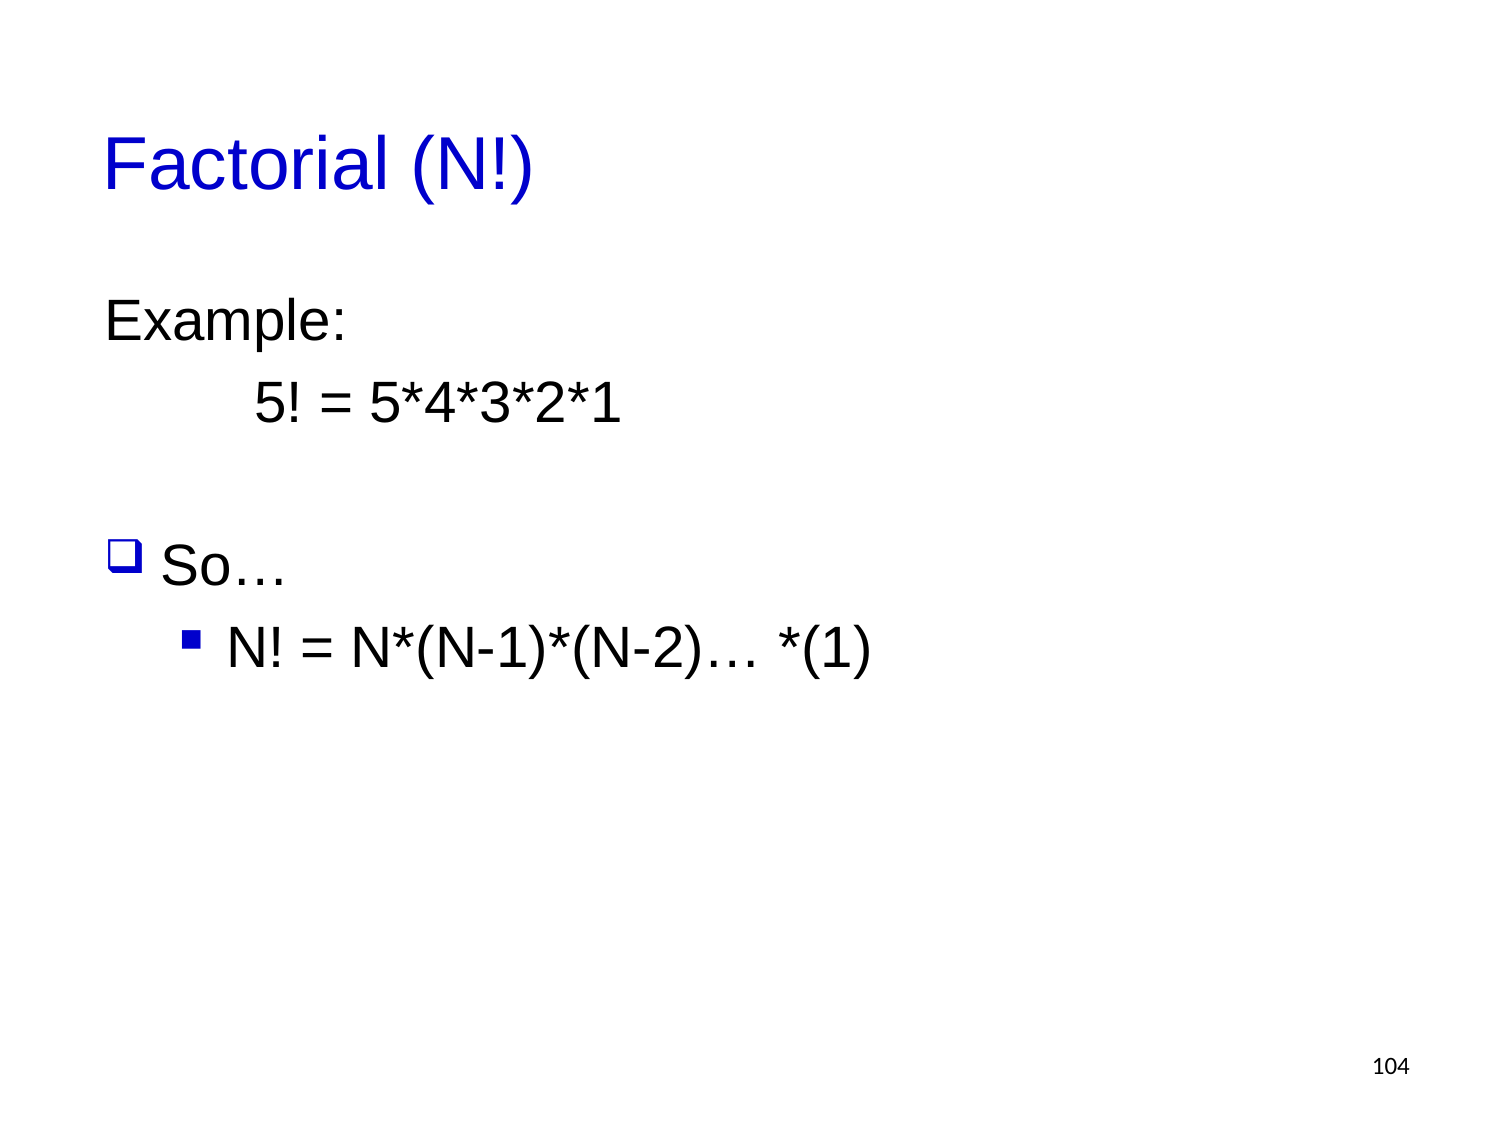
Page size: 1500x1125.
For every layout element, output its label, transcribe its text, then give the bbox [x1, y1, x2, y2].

title Factorial (N!) [87, 49, 1451, 213]
list Example: 5! = 5*4*3*2*1 So… N! = N*(N-1)*(N-2)… *(1) [89, 274, 1451, 1026]
slide_number 104 [1074, 1042, 1425, 1103]
